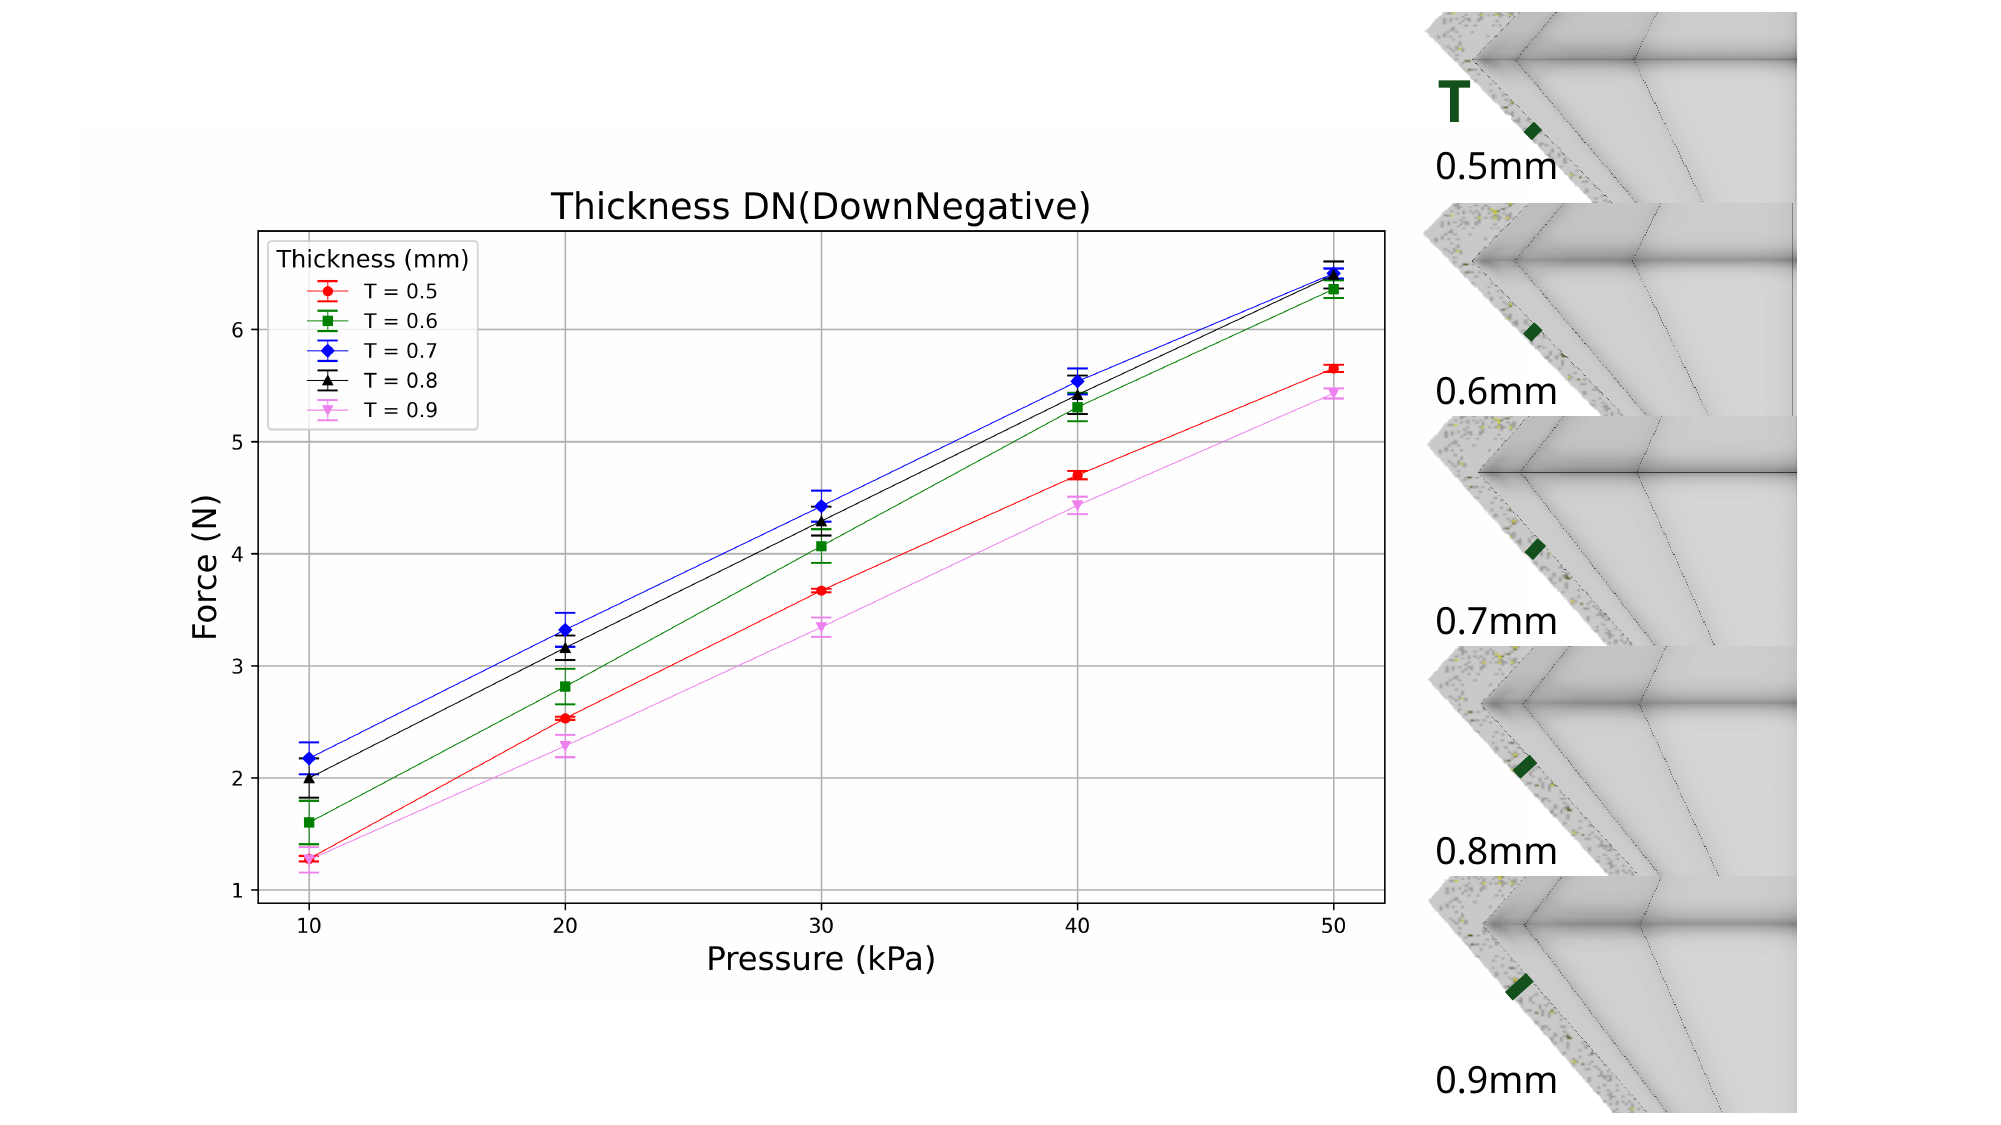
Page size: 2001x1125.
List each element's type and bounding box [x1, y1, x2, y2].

picture [76, 125, 1377, 999]
text_box [1377, 12, 1798, 1113]
